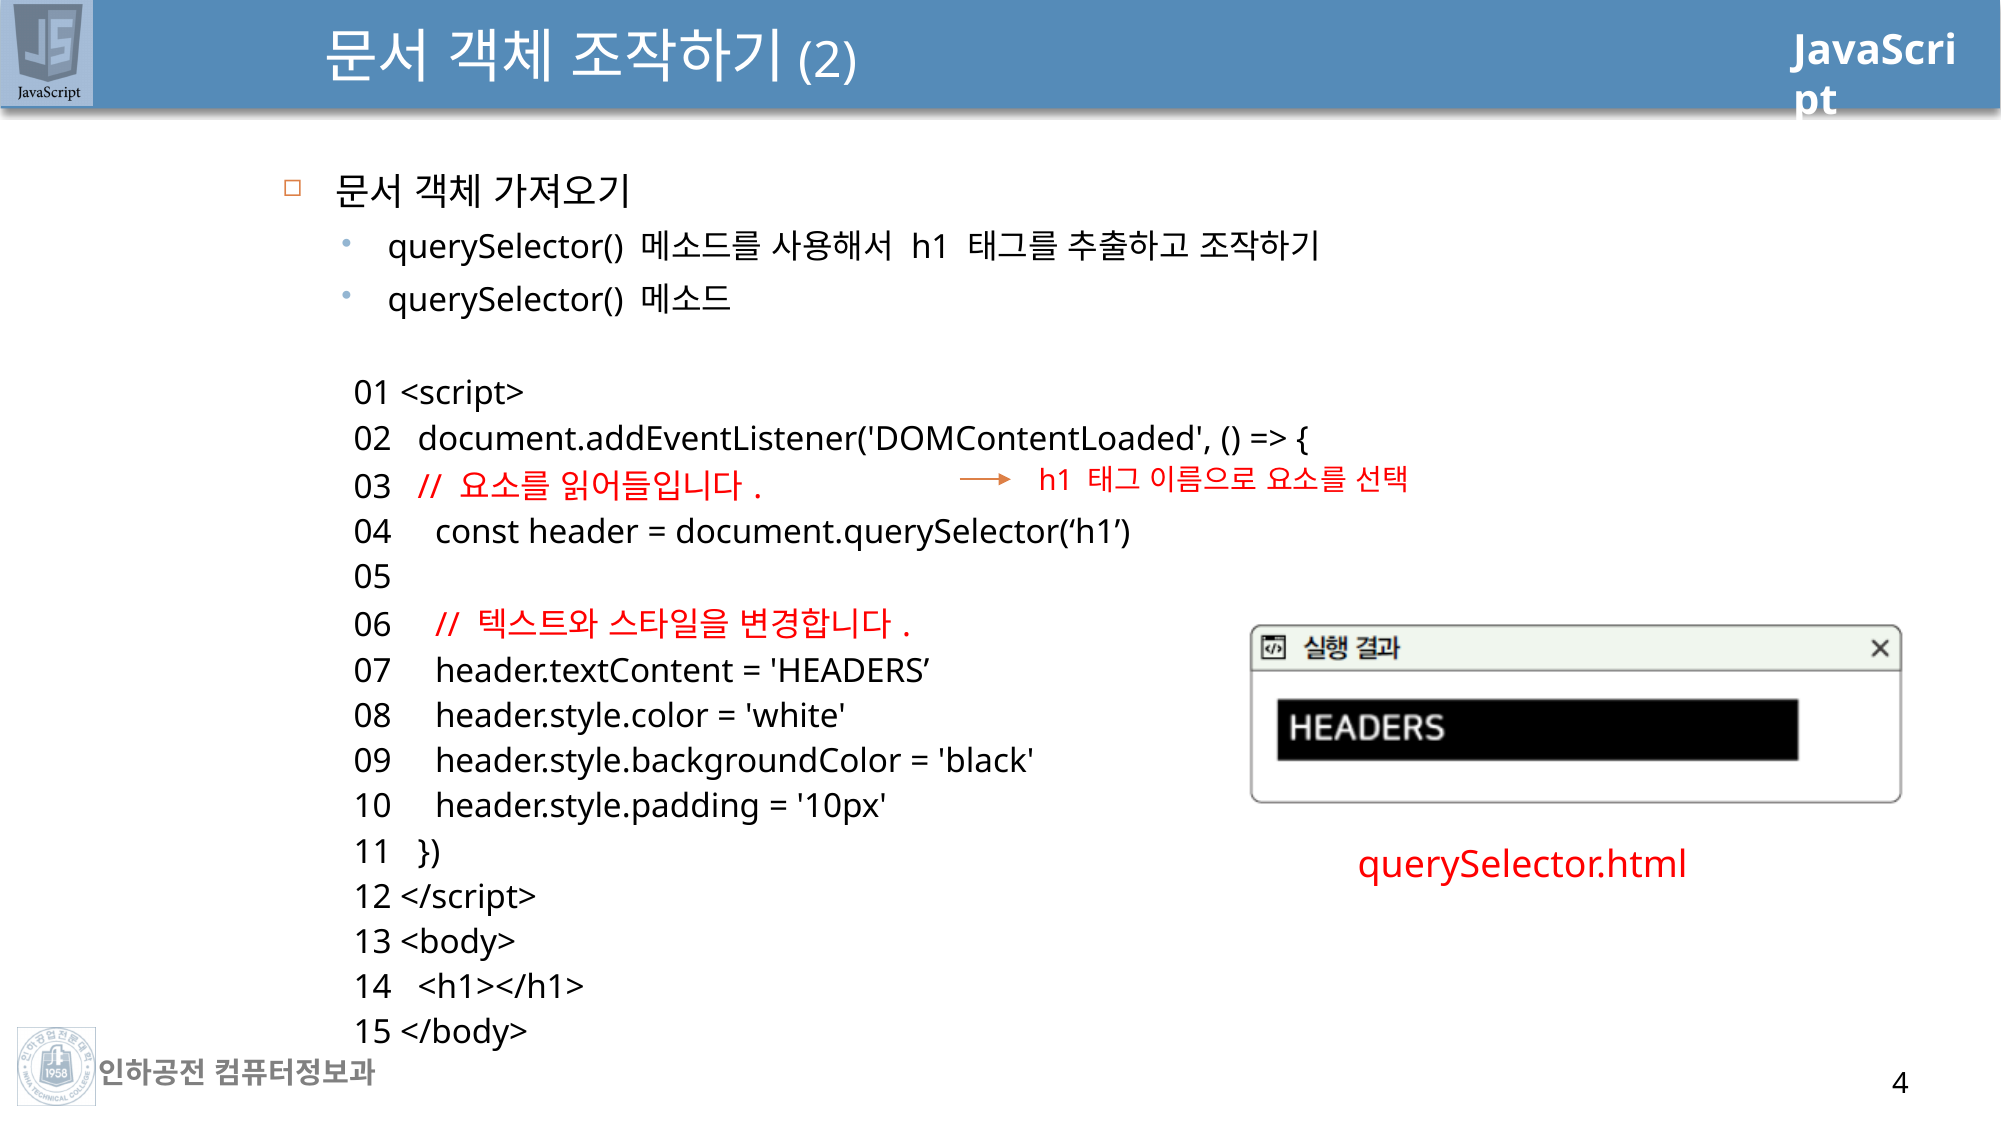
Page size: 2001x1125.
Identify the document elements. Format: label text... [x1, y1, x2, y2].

table_header 01 <script> 02 document.addEventListener('DOMContentLoaded', () => { 03 // 요소를 읽어들입니다. 04 const header = document.querySelector(‘h1’) 05 06 // 텍스트와 스타일을 변경합니다. 07 header.textContent = 'HEADERS’ 08 header.style.color = 'white' 09 header.style.backgroundColor = 'black' 10 header.style.padding = '10px' 11 }) 12 </script> 13 <body> 14 <h1></h1> 15 </body> [339, 362, 1741, 1061]
text_box querySelector.html [1342, 832, 1805, 893]
list 문서 객체 가져오기 querySelector() 메소드를 사용해서 h1 태그를 추출하고 조작하기 querySelector() 메소드 [267, 160, 1934, 988]
text_box h1 태그 이름으로 요소를 선택 [1023, 454, 1775, 504]
title 문서 객체 조작하기(2) [279, 7, 1390, 102]
picture [1235, 620, 1912, 811]
